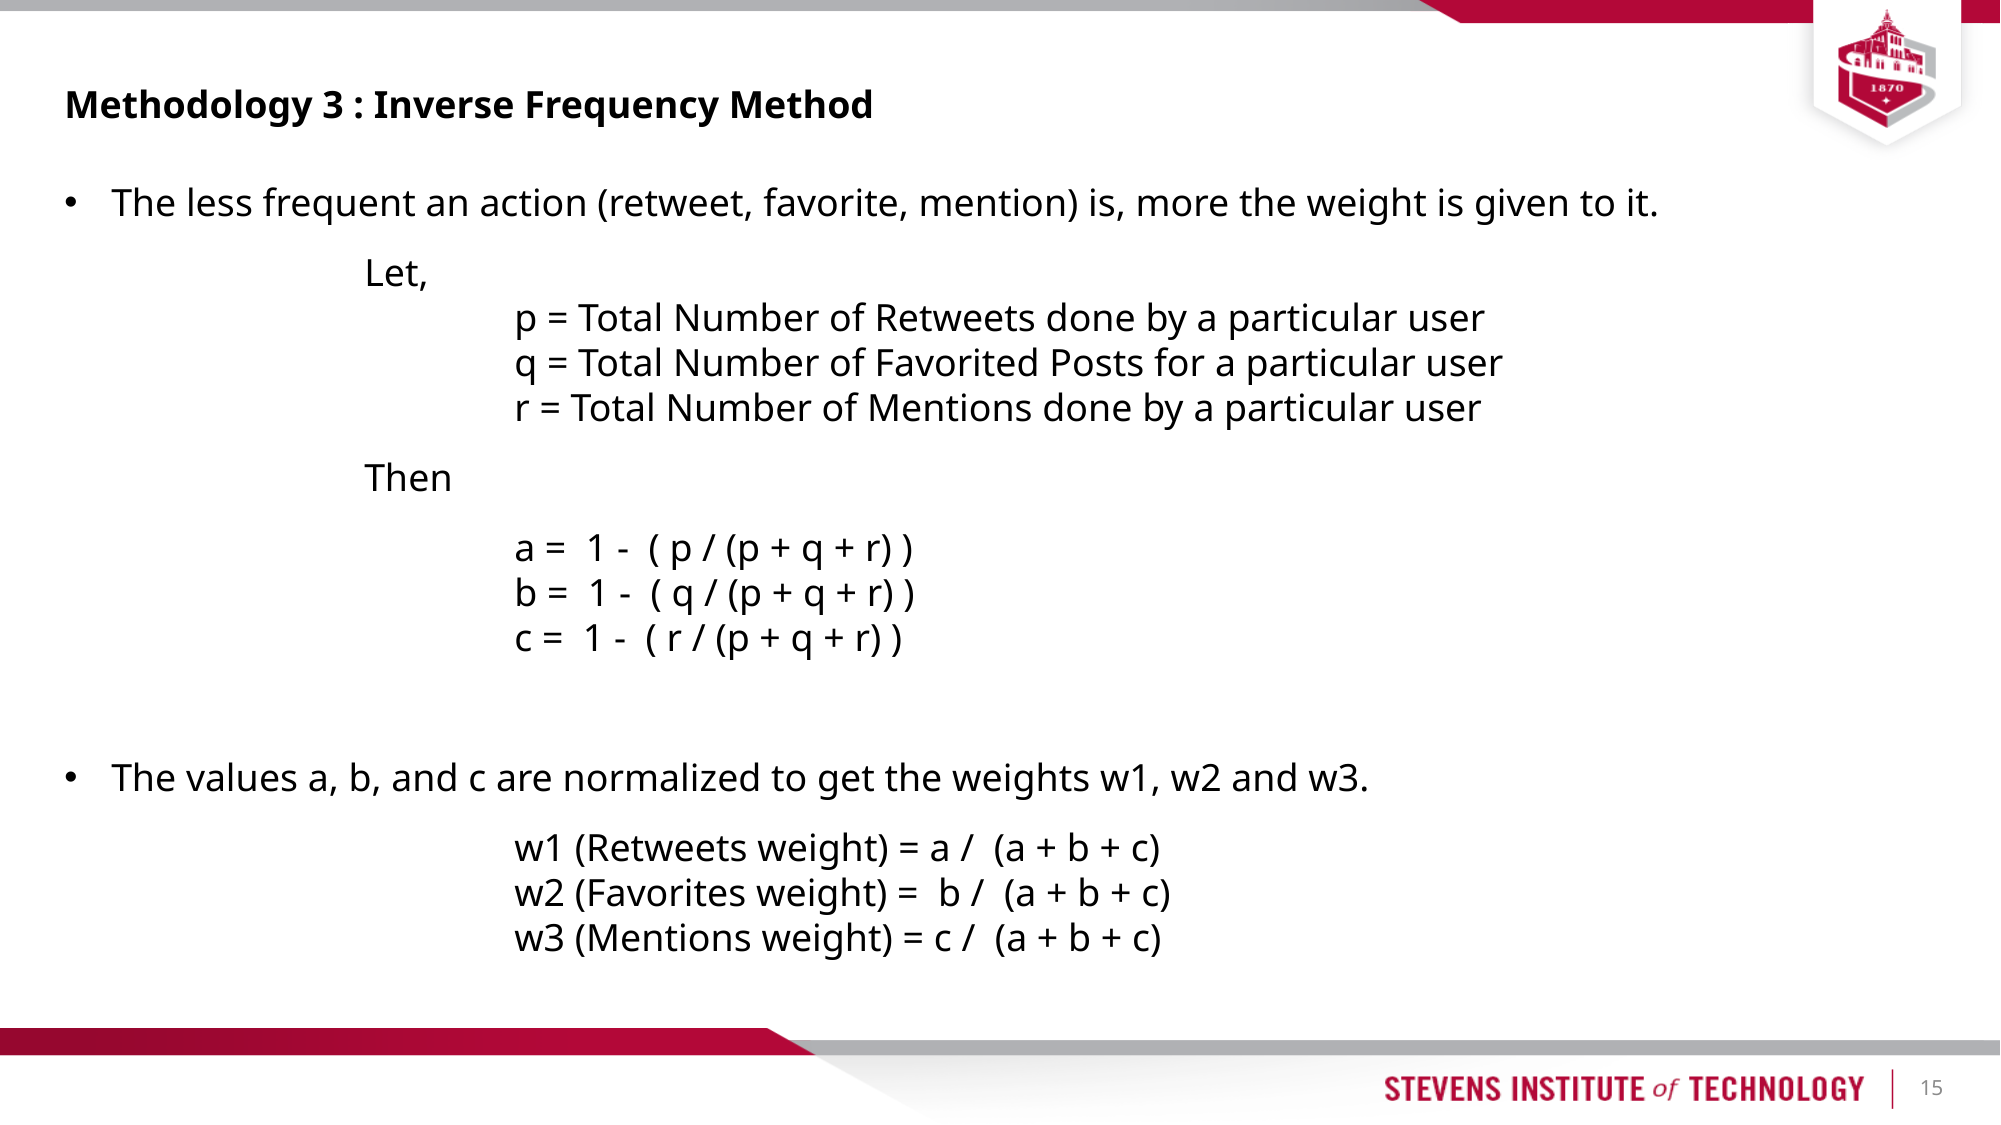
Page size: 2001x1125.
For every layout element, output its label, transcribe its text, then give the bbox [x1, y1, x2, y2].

list Methodology 3 : Inverse Frequency Method The less frequent an action (retweet, favorite, mention) is, more the weight is given to it. Let, p = Total Number of Retweets done by a particular user q = Total Number of Favorited Posts for a particular user r = Total Number of Mentions done by a particular user Then a = 1 - ( p / (p + q + r) ) b = 1 - ( q / (p + q + r) ) c = 1 - ( r / (p + q + r) ) The values a, b, and c are normalized to get the weights w1, w2 and w3. w1 (Retweets weight) = a / (a + b + c) w2 (Favorites weight) = b / (a + b + c) w3 (Mentions weight) = c / (a + b + c) [49, 73, 1951, 1004]
slide_number 15 [1904, 1071, 1986, 1108]
picture [0, 0, 2000, 160]
picture [0, 1028, 2000, 1125]
